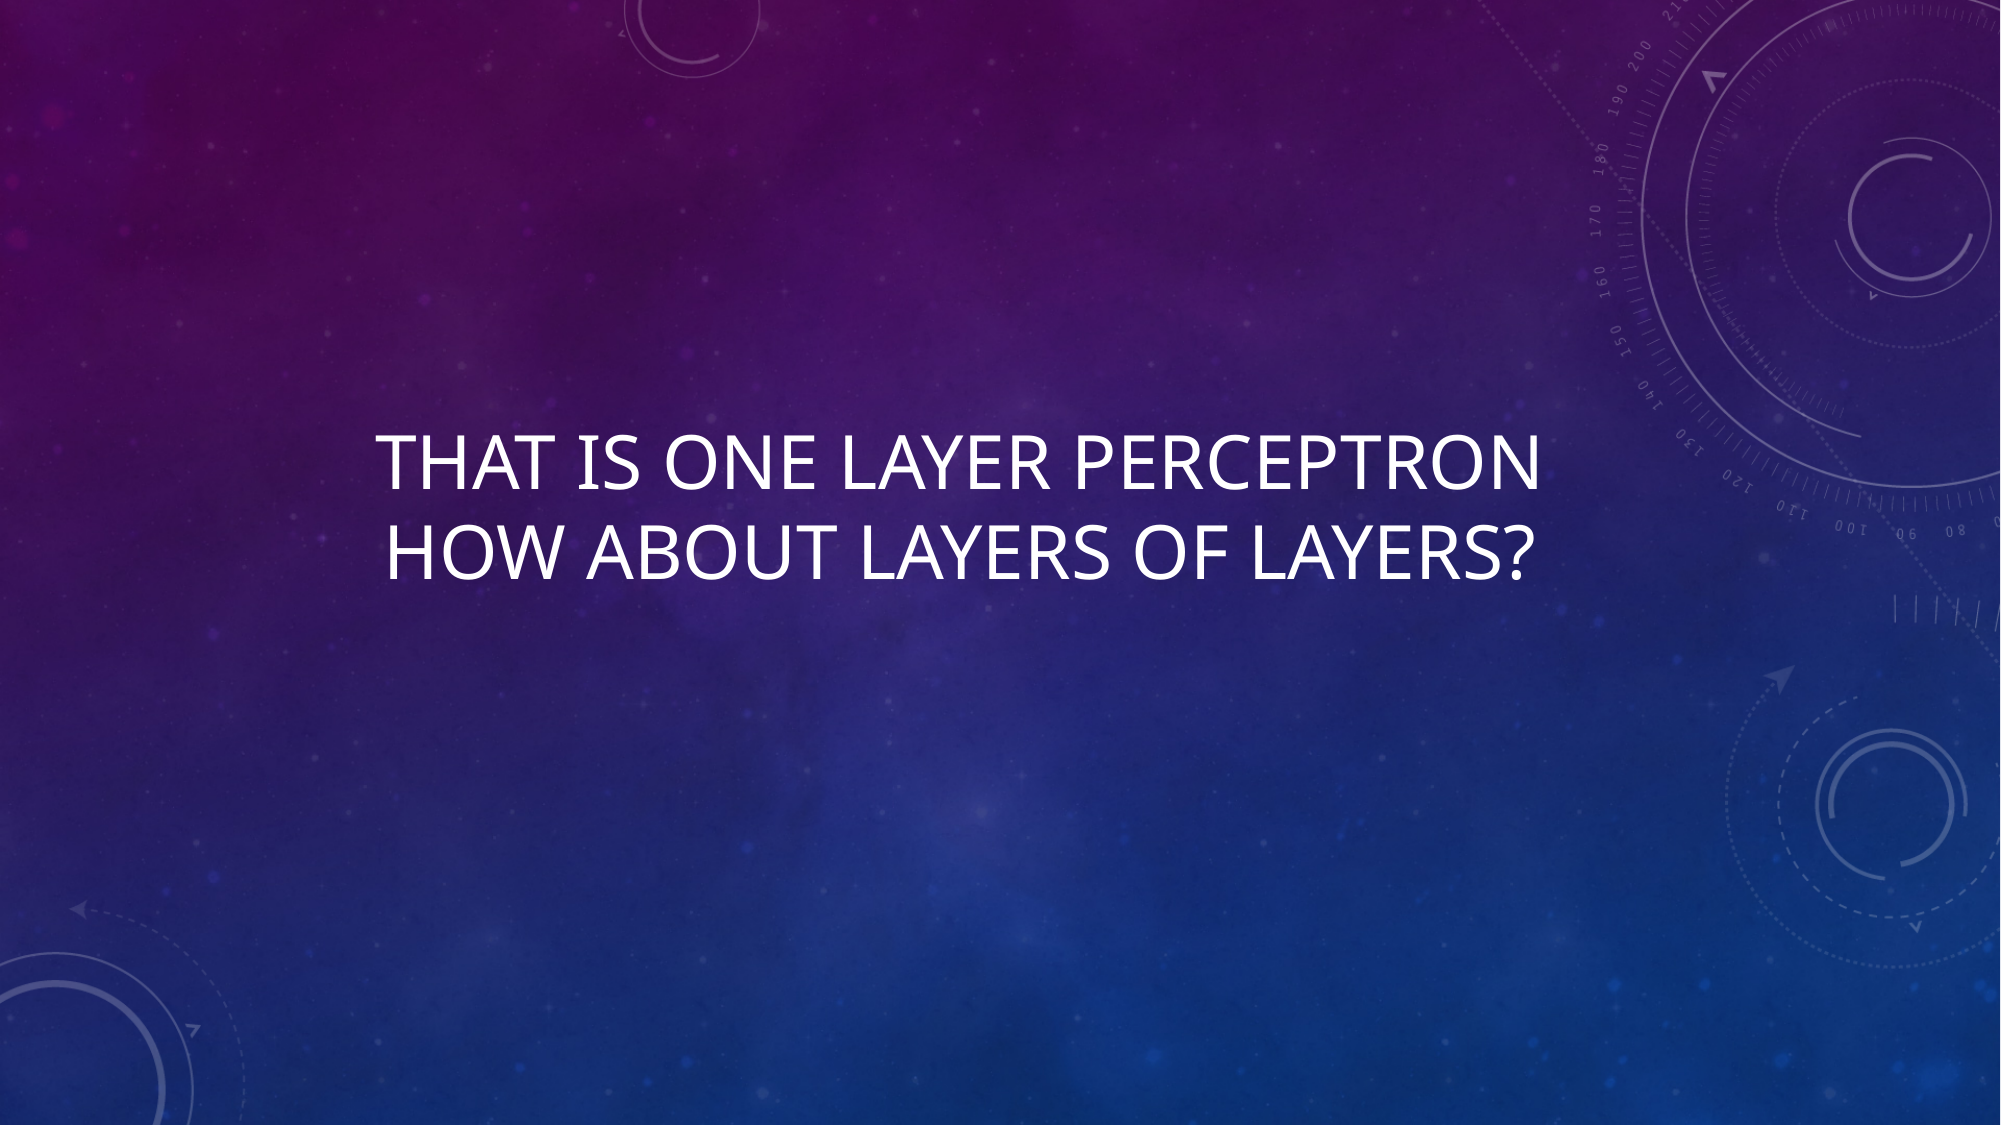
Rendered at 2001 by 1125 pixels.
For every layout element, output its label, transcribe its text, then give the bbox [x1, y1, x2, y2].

title That is one layer perceptron how about layers of layers? [129, 385, 1792, 624]
picture [0, 0, 2001, 1125]
